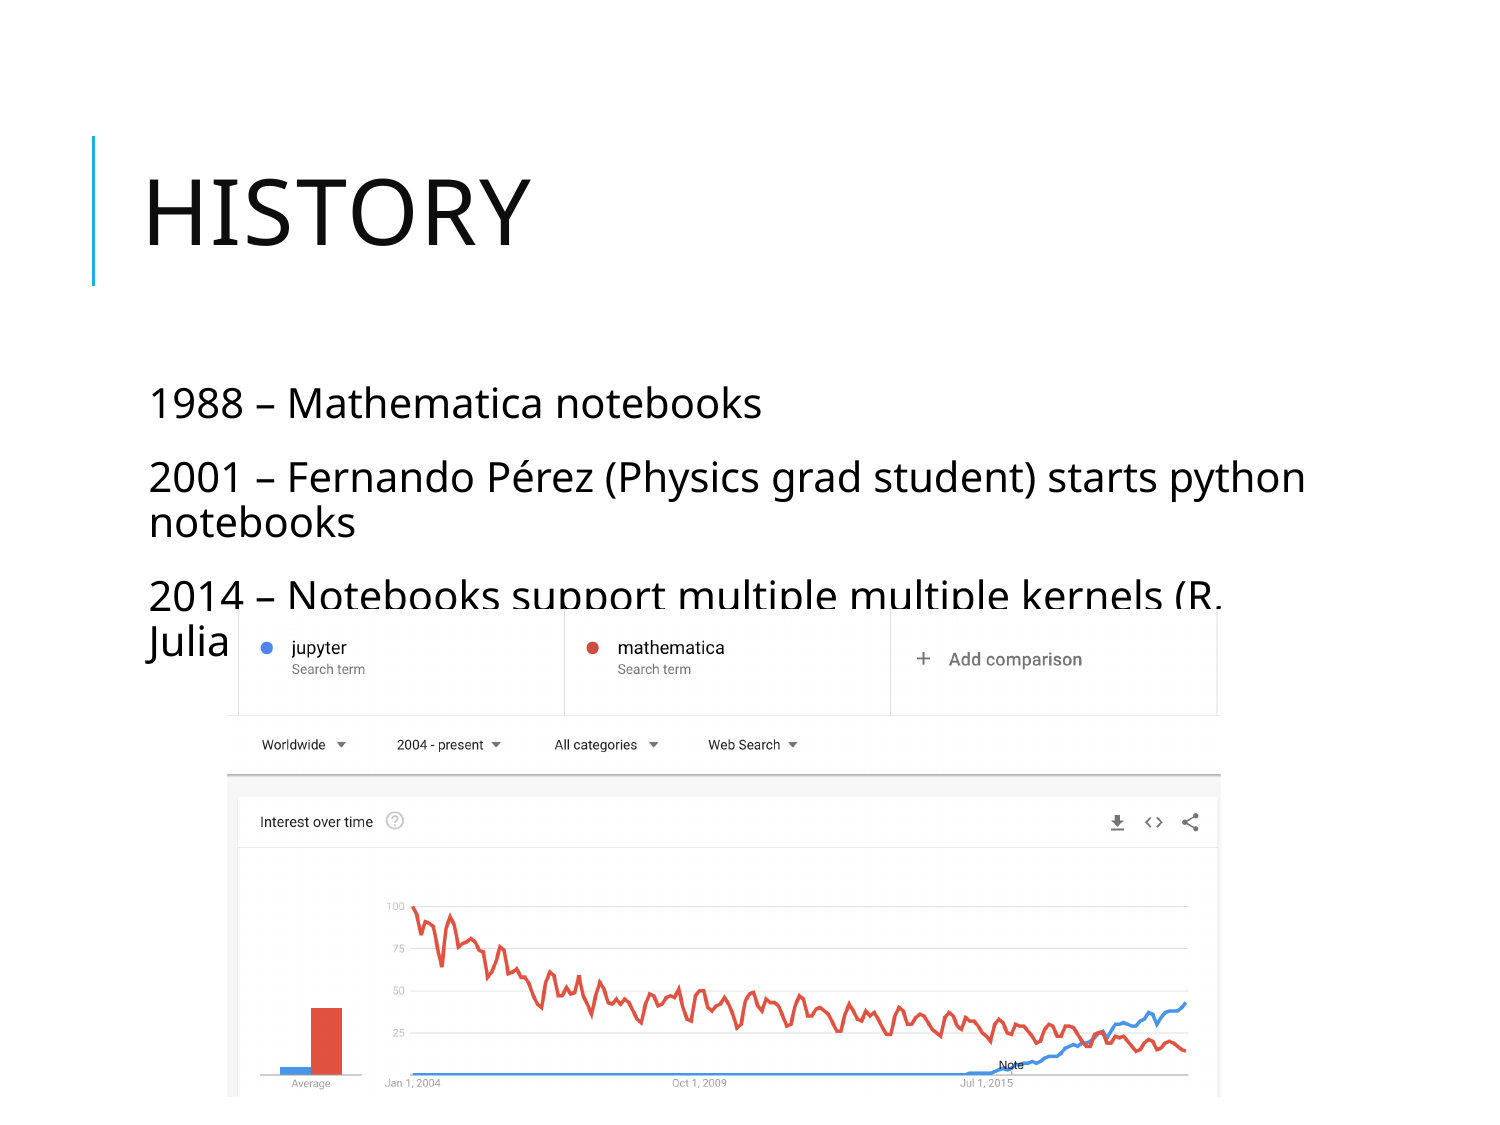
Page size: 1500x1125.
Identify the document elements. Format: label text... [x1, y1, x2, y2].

title History [126, 96, 1322, 342]
picture [227, 609, 1221, 1097]
list 1988 – Mathematica notebooks 2001 – Fernando Pérez (Physics grad student) starts python notebooks 2014 – Notebooks support multiple multiple kernels (R, Julia, …) [126, 375, 1322, 1035]
